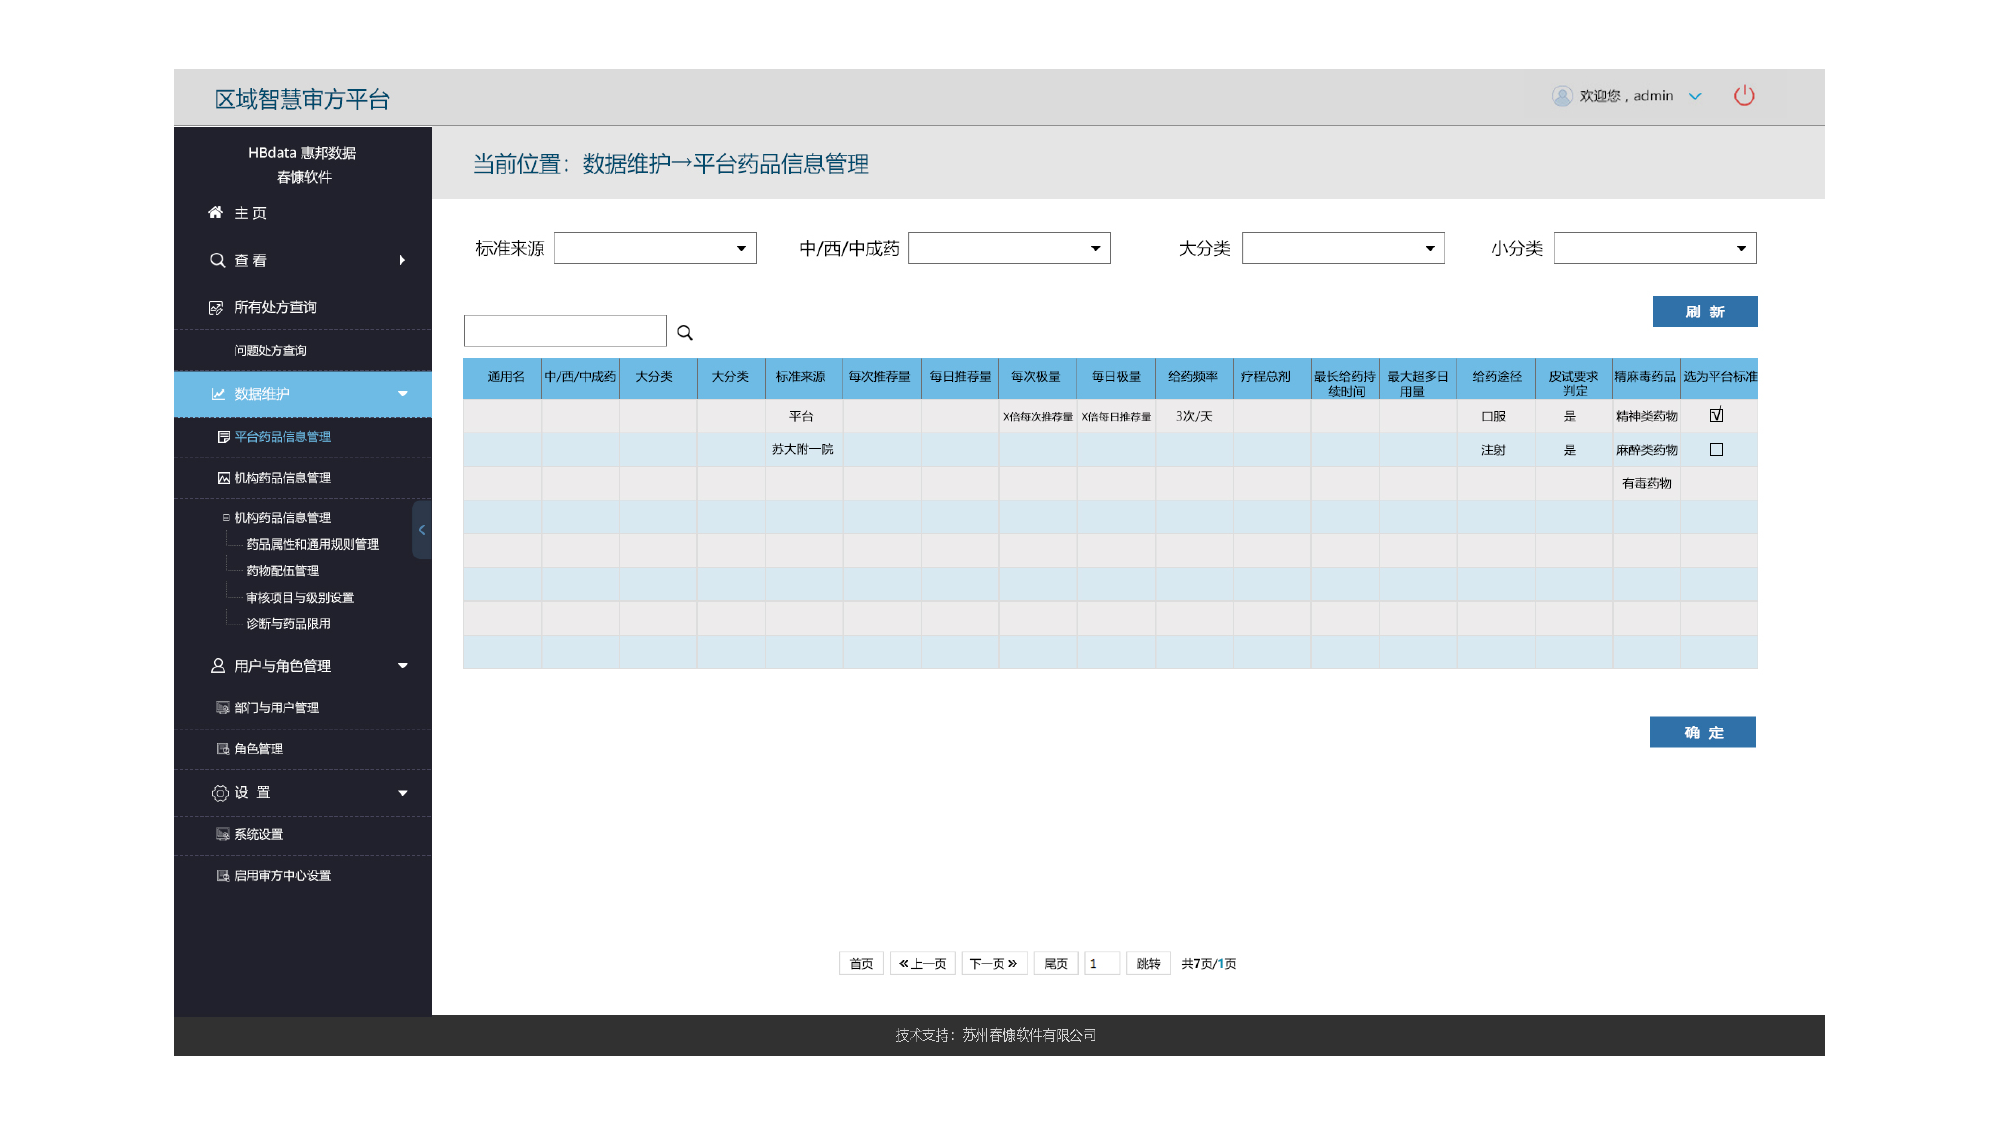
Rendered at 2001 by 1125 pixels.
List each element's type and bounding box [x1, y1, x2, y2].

picture [174, 69, 1825, 1056]
